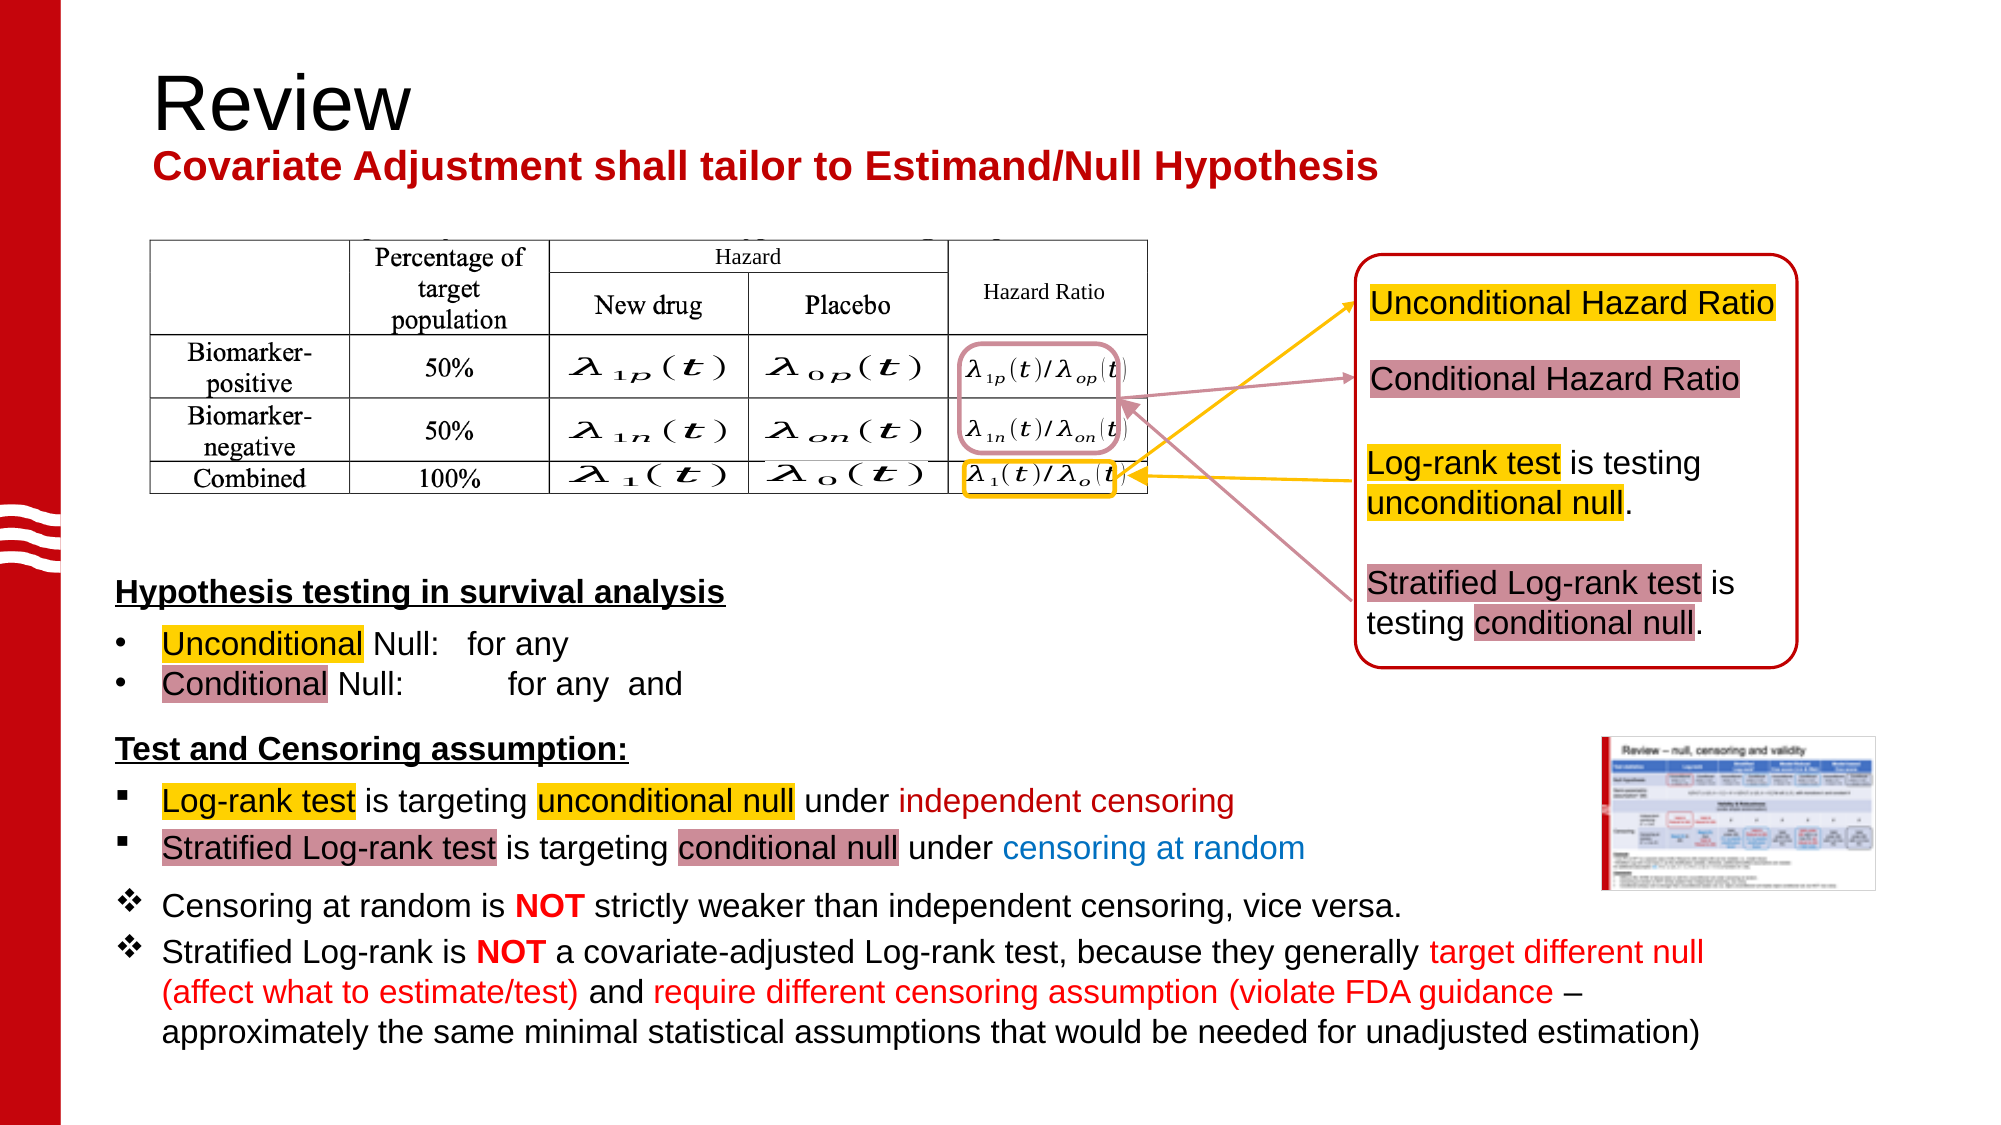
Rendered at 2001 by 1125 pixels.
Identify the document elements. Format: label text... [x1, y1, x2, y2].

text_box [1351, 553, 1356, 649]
text_box [1355, 254, 1798, 668]
title Review [137, 54, 1863, 156]
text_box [1114, 301, 1356, 479]
text_box Covariate Adjustment shall tailor to Estimand/Null Hypothesis [137, 131, 1520, 197]
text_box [1118, 377, 1356, 399]
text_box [1118, 398, 1352, 602]
picture [0, 0, 2000, 1125]
